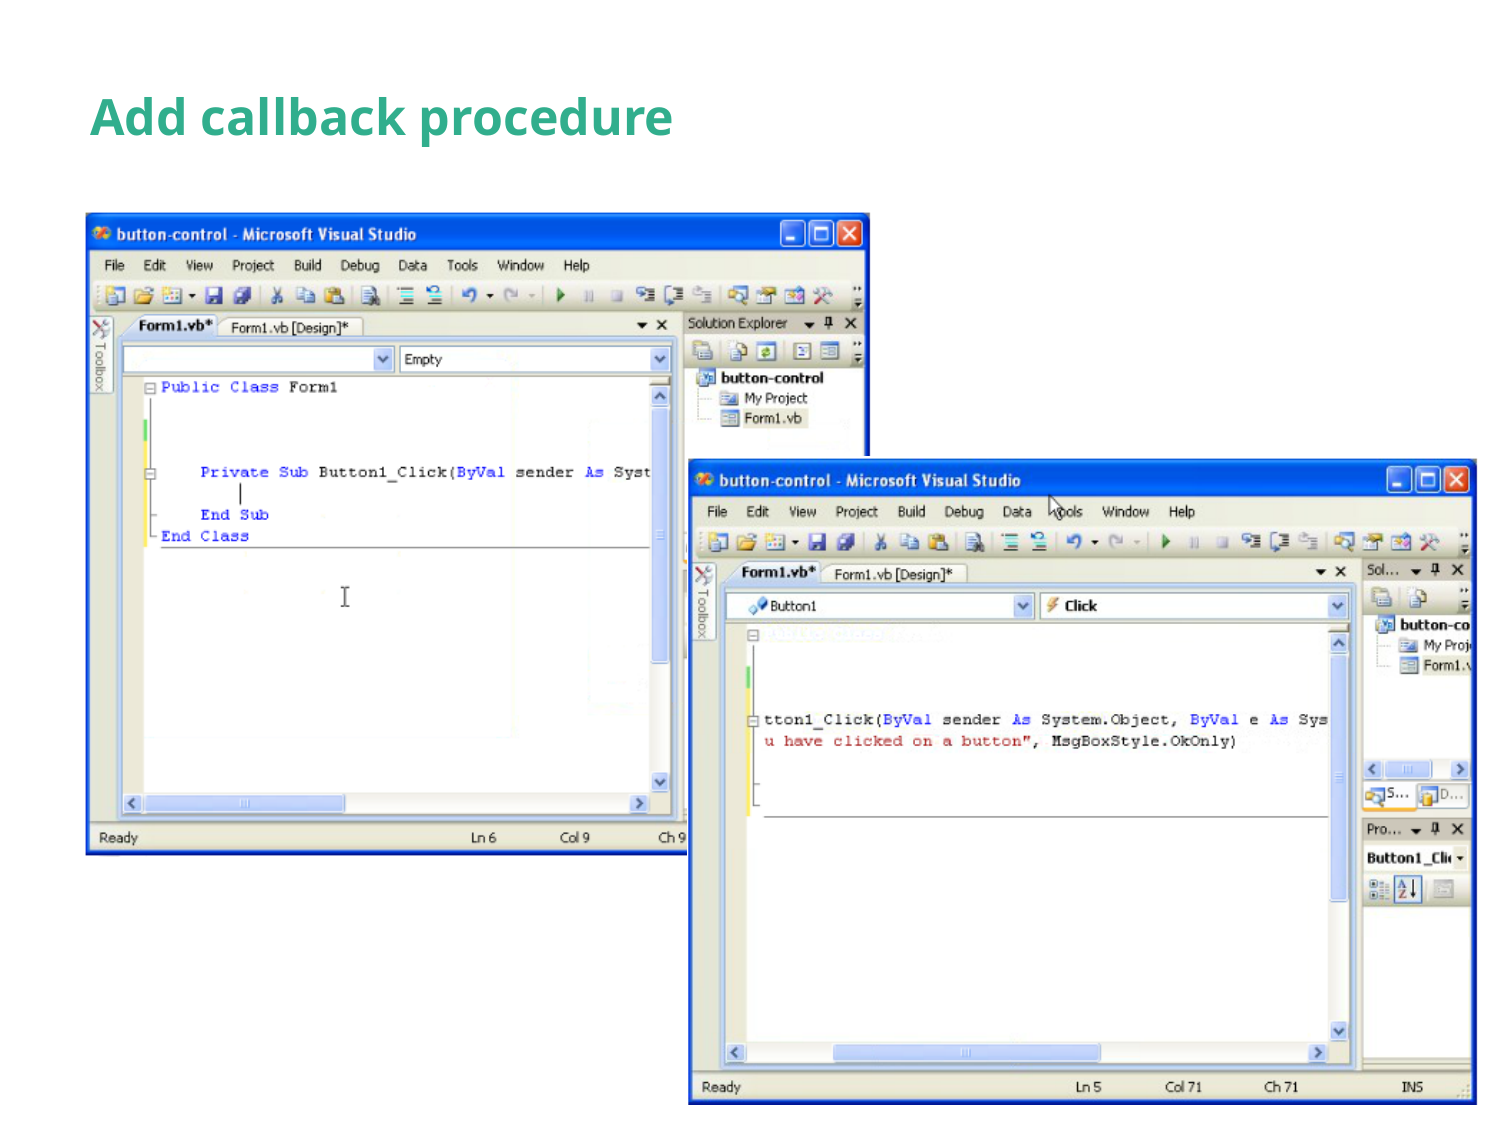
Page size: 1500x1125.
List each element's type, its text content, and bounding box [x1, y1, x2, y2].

title Add callback procedure [75, 45, 1425, 187]
picture [82, 210, 1480, 1105]
